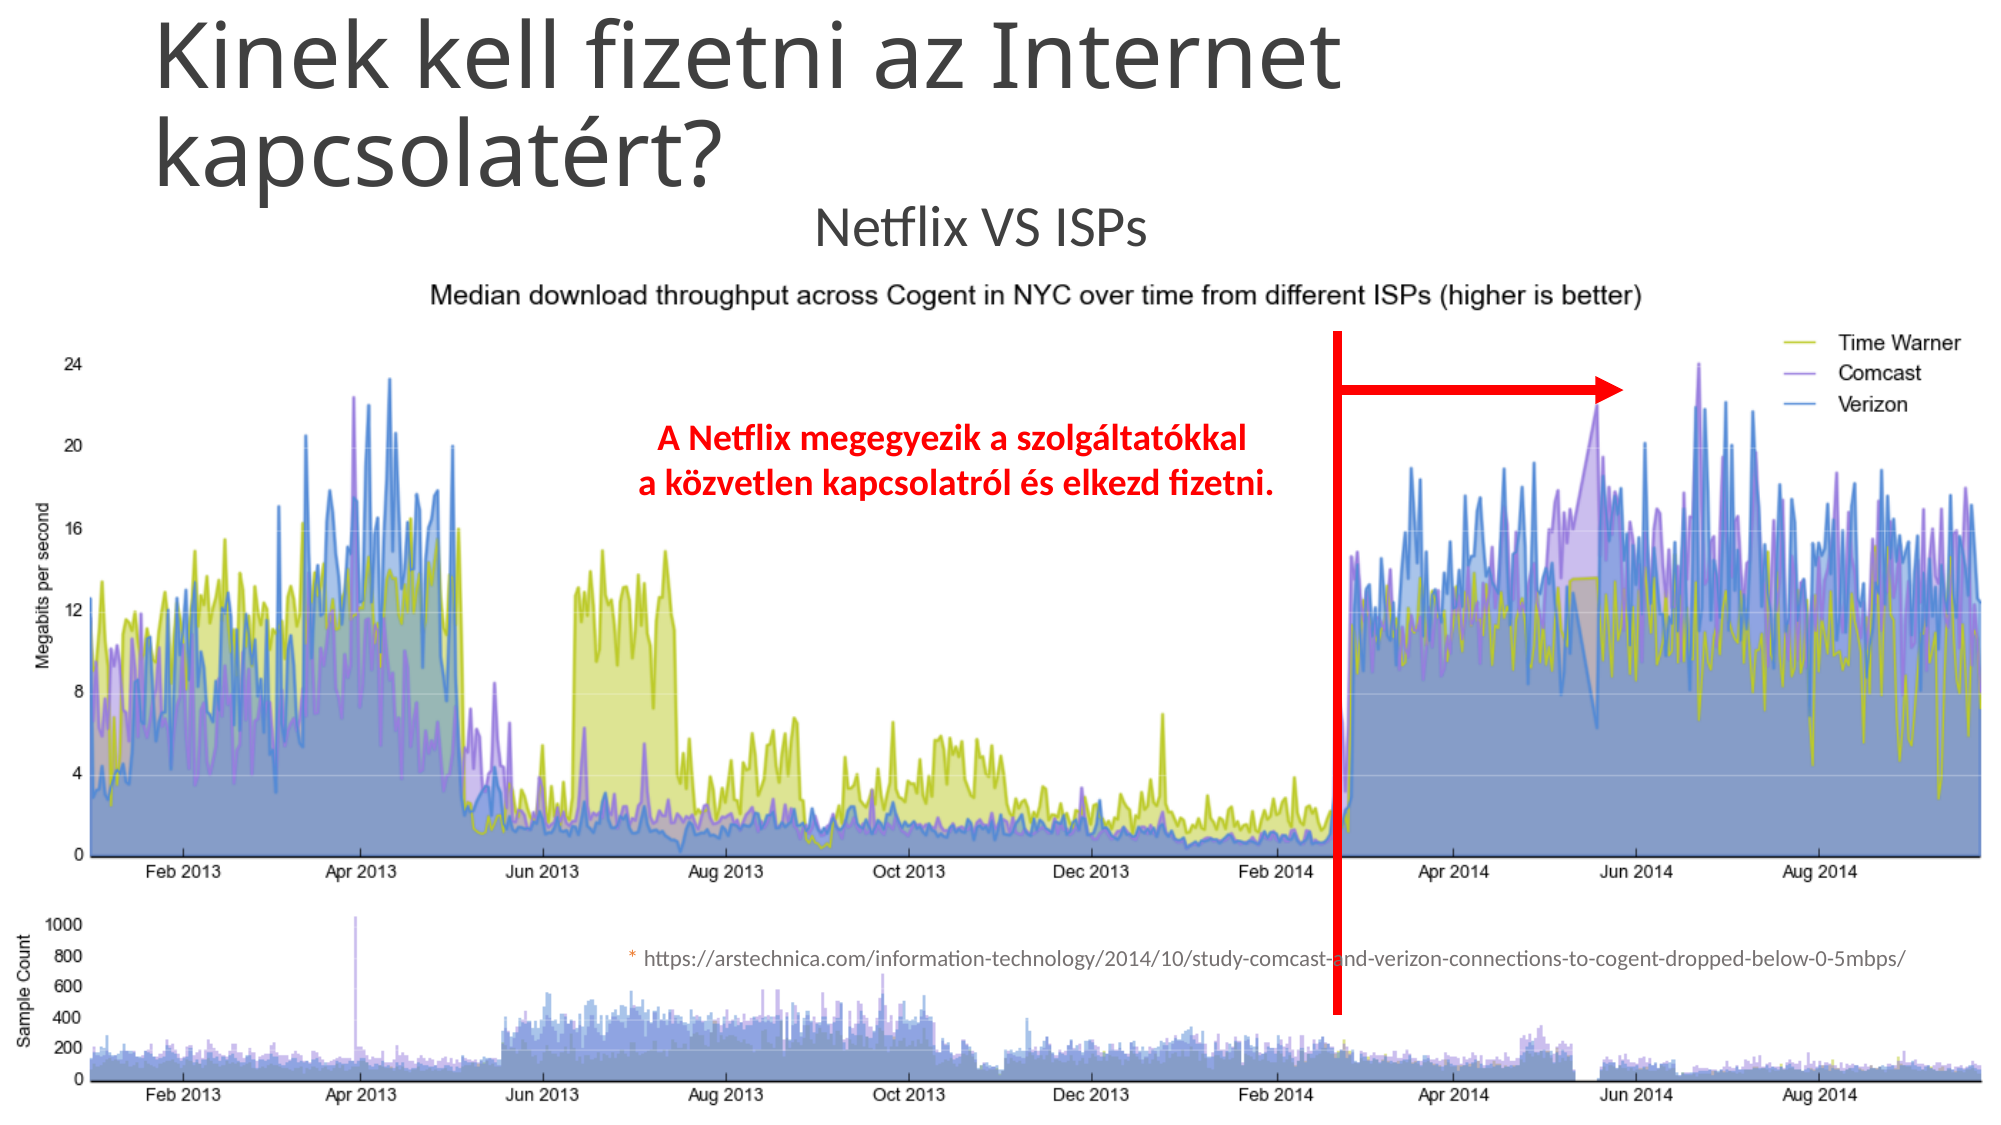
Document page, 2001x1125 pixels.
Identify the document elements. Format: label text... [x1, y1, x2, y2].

picture [0, 266, 2000, 1124]
list Netflix VS ISPs [118, 188, 1844, 266]
title Kinek kell fizetni az Internet kapcsolatért? [137, 0, 1863, 217]
